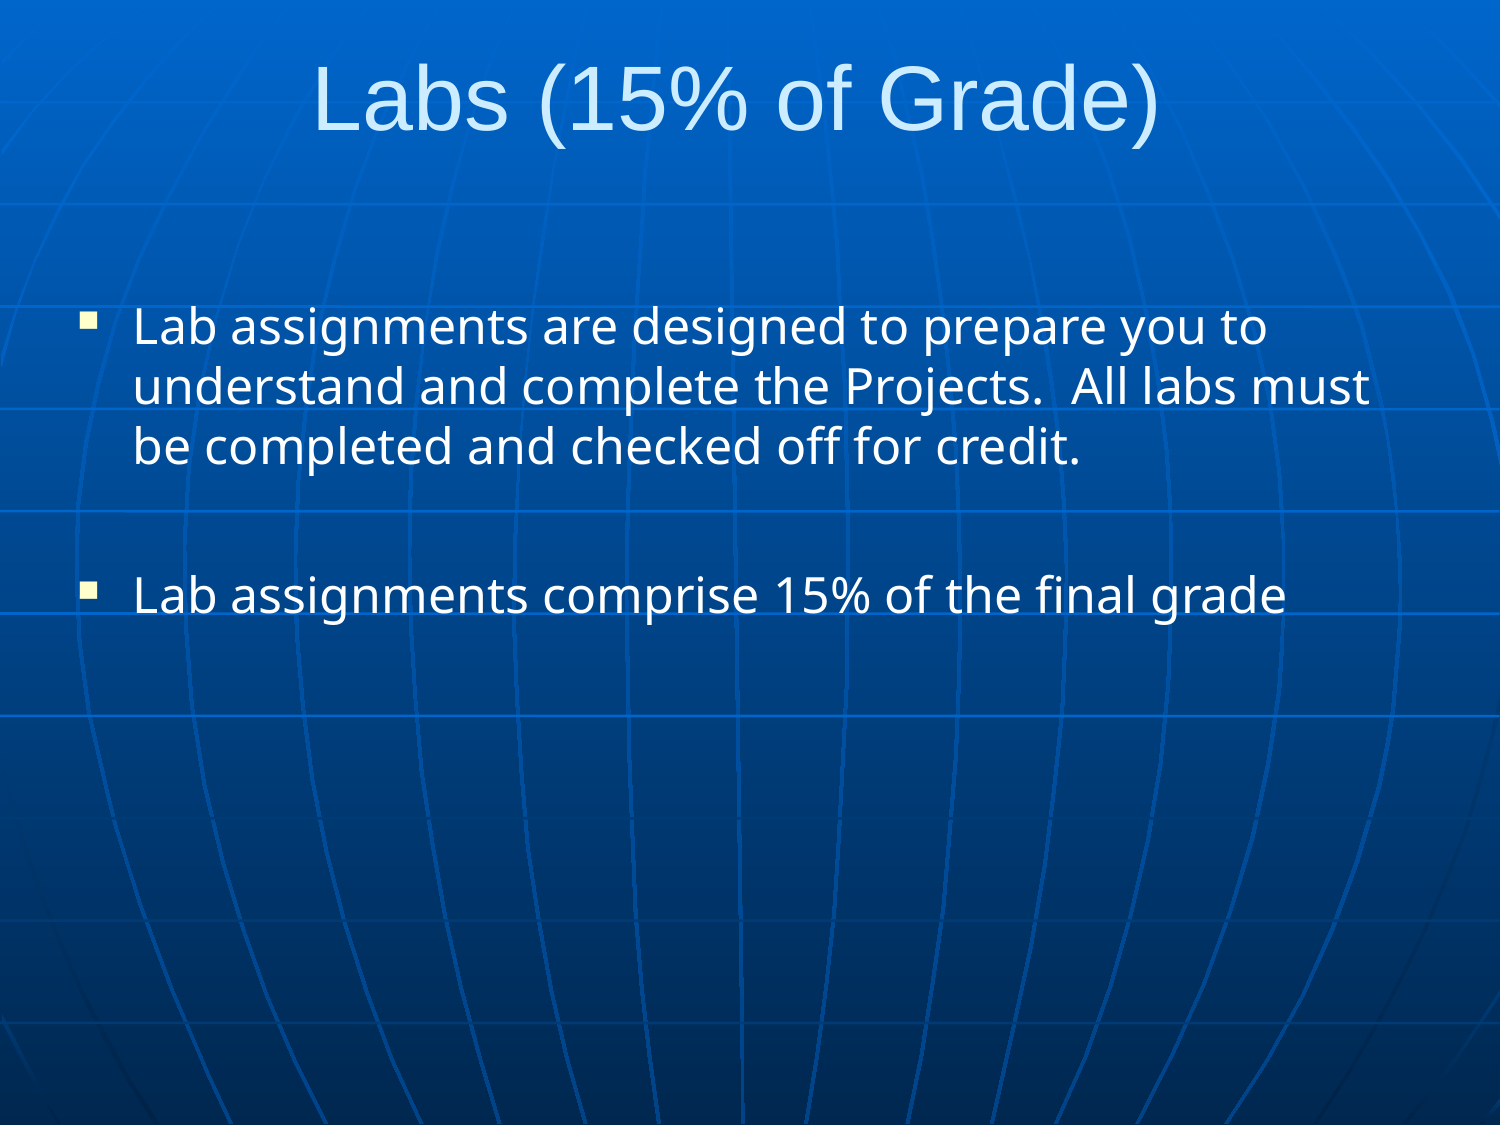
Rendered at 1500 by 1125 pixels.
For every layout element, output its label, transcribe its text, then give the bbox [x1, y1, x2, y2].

title Labs (15% of Grade) [62, 0, 1413, 187]
list Lab assignments are designed to prepare you to understand and complete the Projects. All labs must be completed and checked off for credit. Lab assignments comprise 15% of the final grade [62, 212, 1413, 1086]
